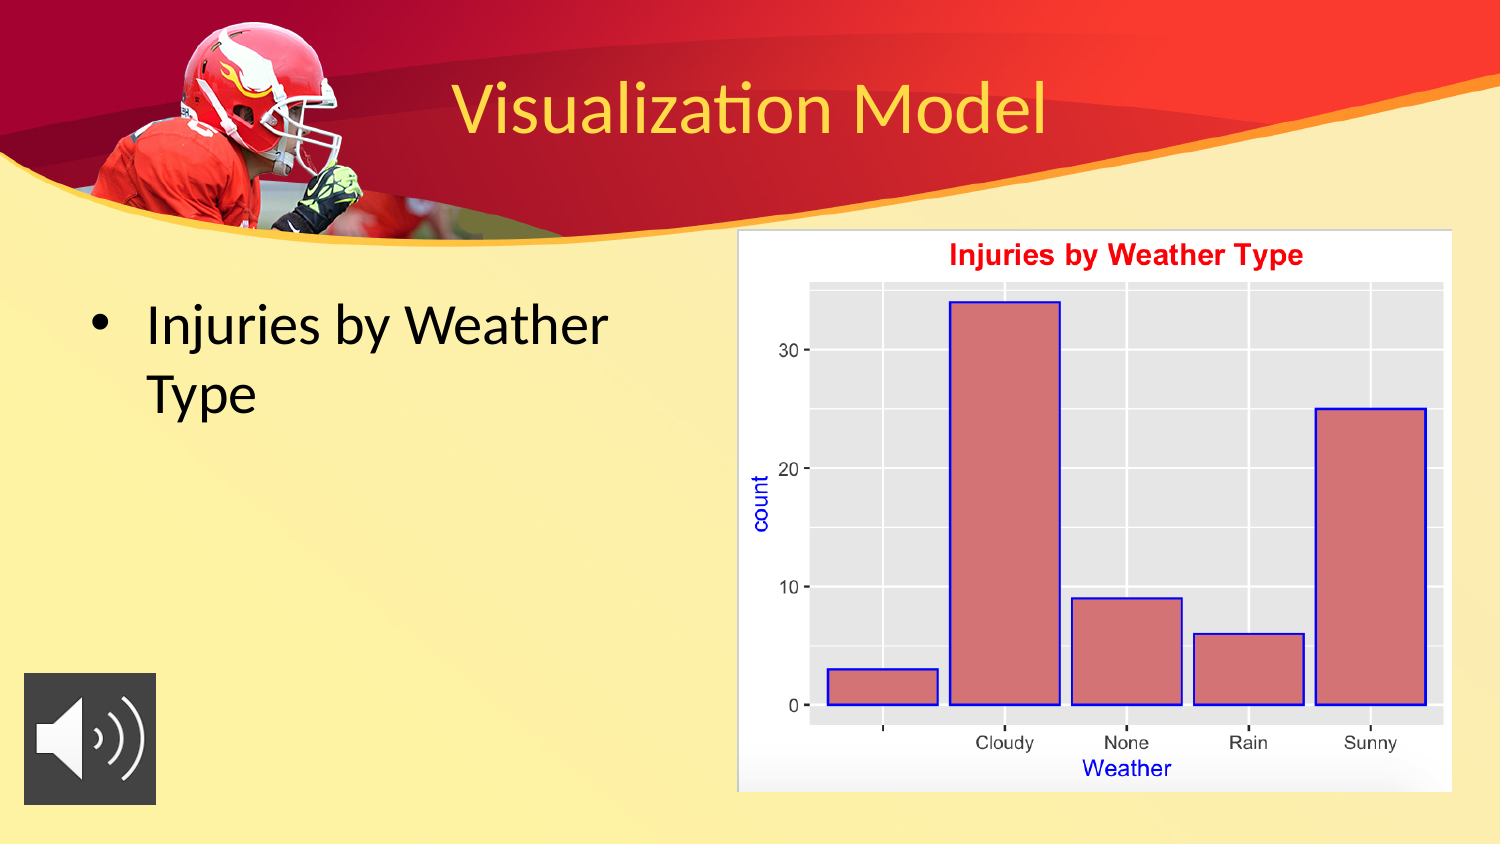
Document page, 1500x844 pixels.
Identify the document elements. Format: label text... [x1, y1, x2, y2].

list Injuries by Weather Type [75, 196, 738, 754]
title Visualization Model [75, 33, 1425, 175]
picture [0, 0, 1500, 844]
